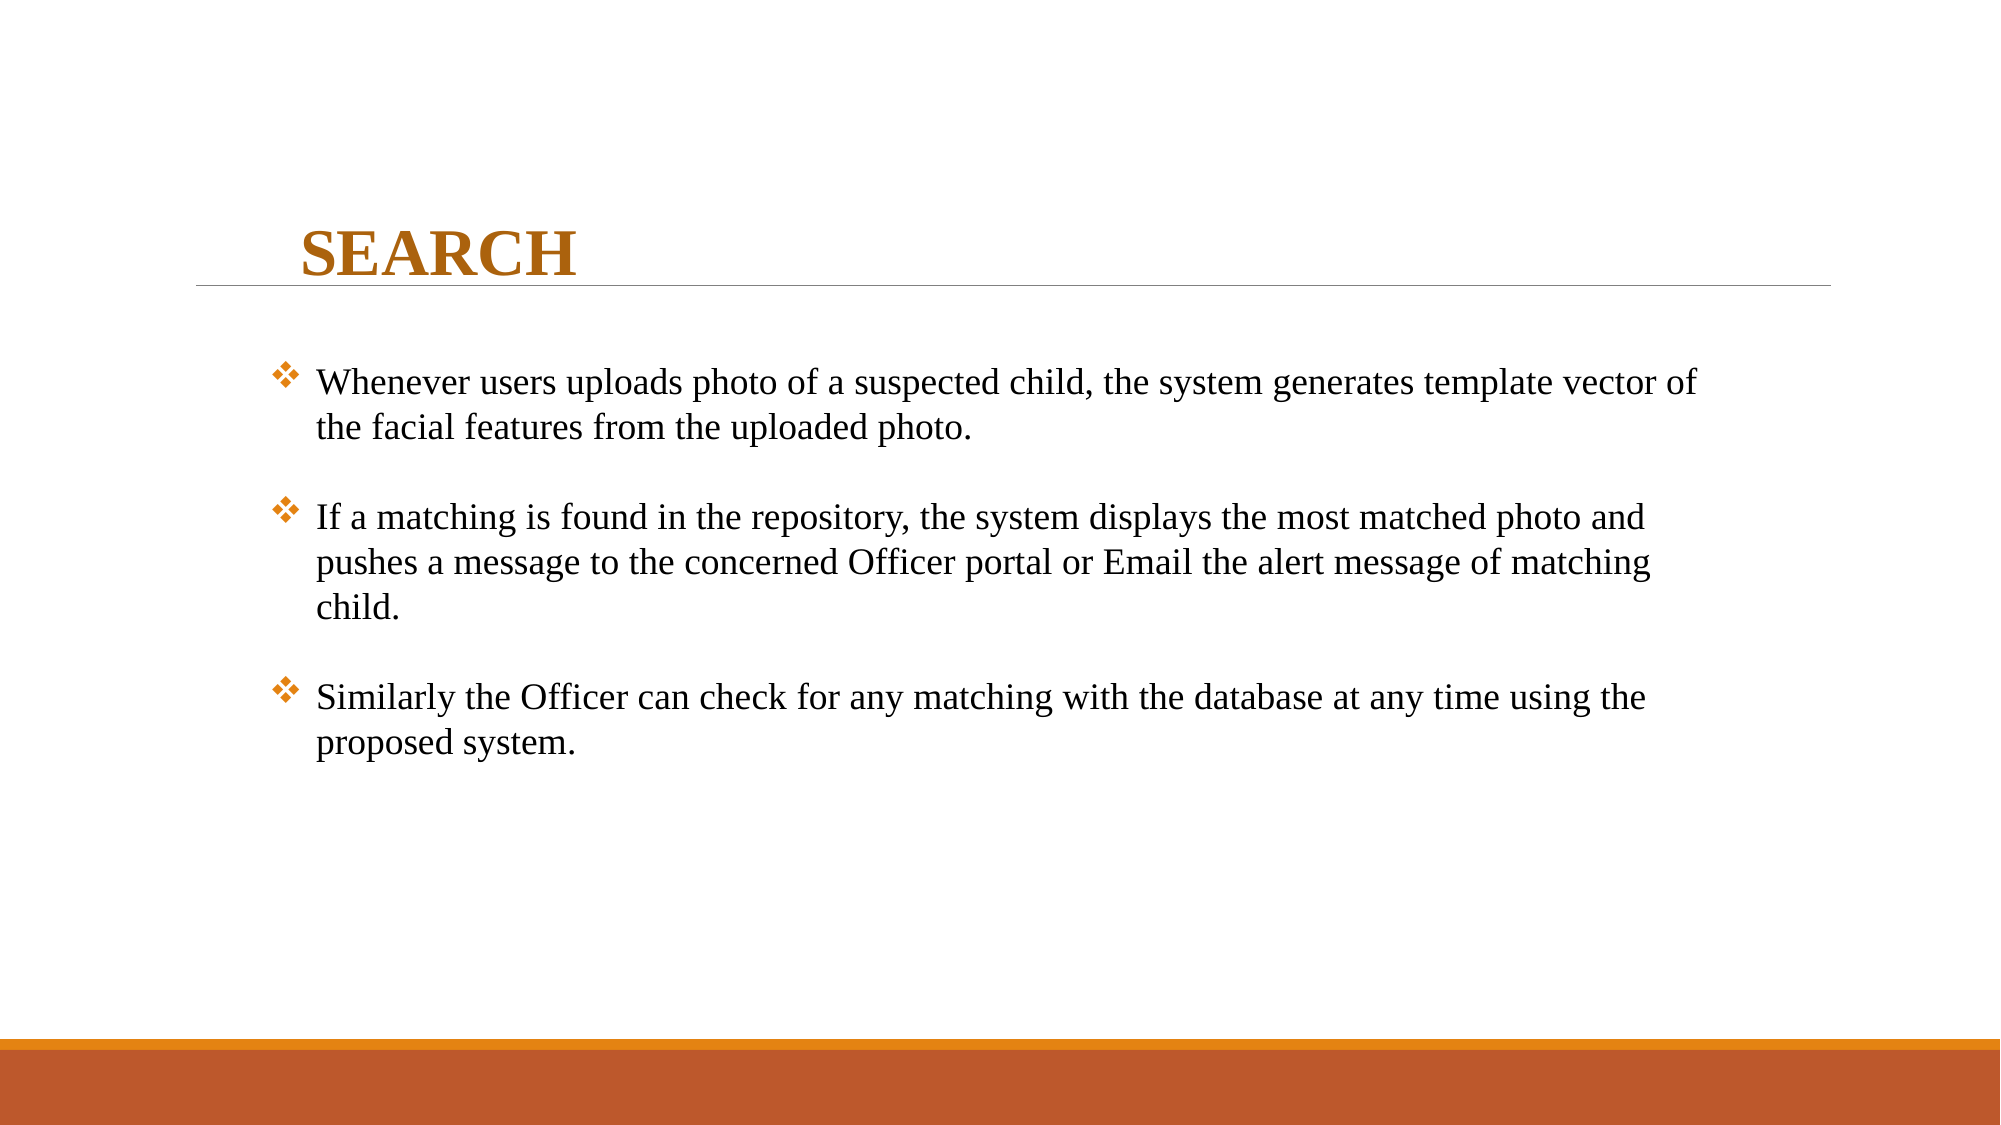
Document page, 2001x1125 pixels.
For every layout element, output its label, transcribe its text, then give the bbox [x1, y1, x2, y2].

text_box Whenever users uploads photo of a suspected child, the system generates template vector of the facial features from the uploaded photo. If a matching is found in the repository, the system displays the most matched photo and pushes a message to the concerned Officer portal or Email the alert message of matching child. Similarly the Officer can check for any matching with the database at any time using the proposed system. [254, 349, 1731, 770]
text_box SEARCH [285, 201, 1286, 296]
